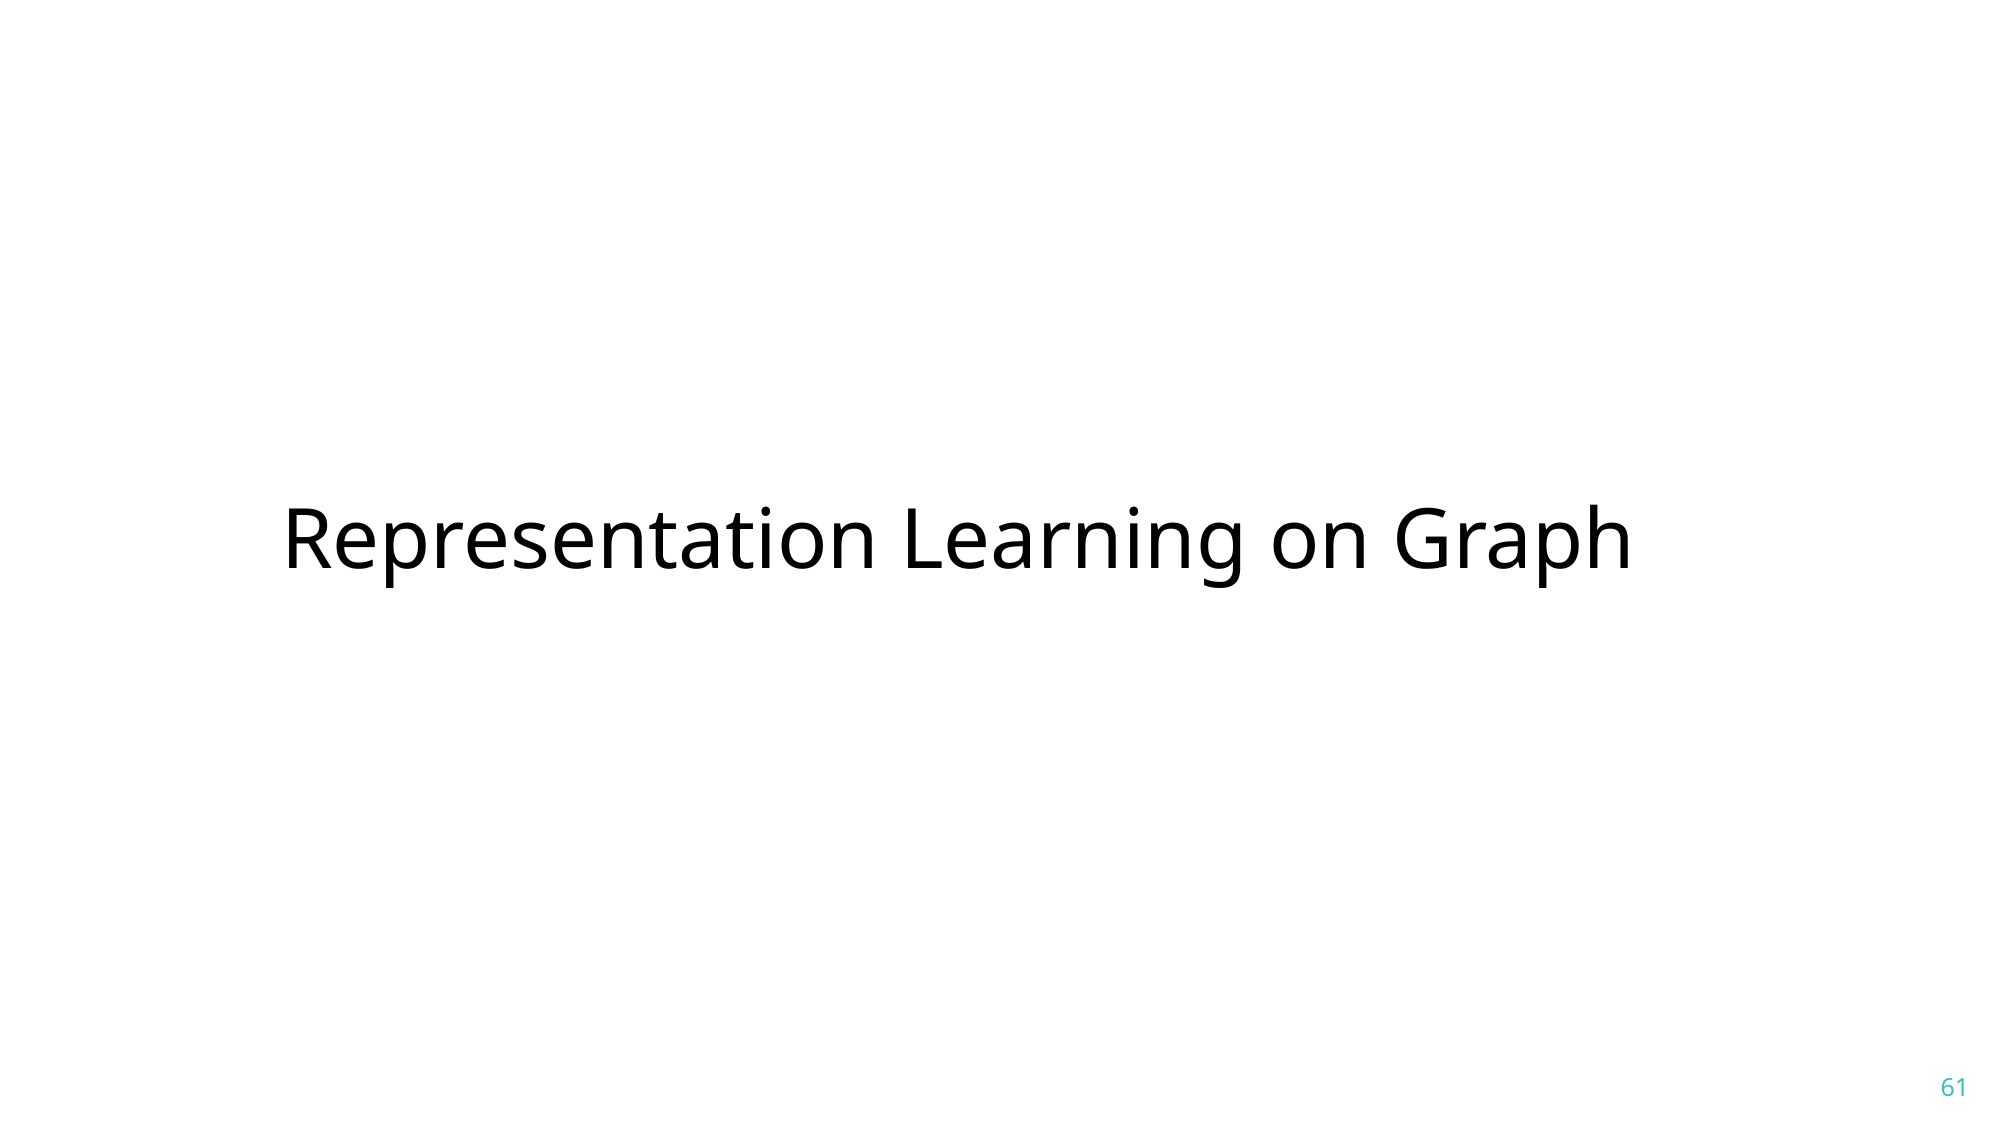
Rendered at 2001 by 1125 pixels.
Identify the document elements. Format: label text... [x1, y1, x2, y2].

title Representation Learning on Graph [167, 474, 1750, 600]
slide_number 61 [1864, 1056, 1985, 1125]
